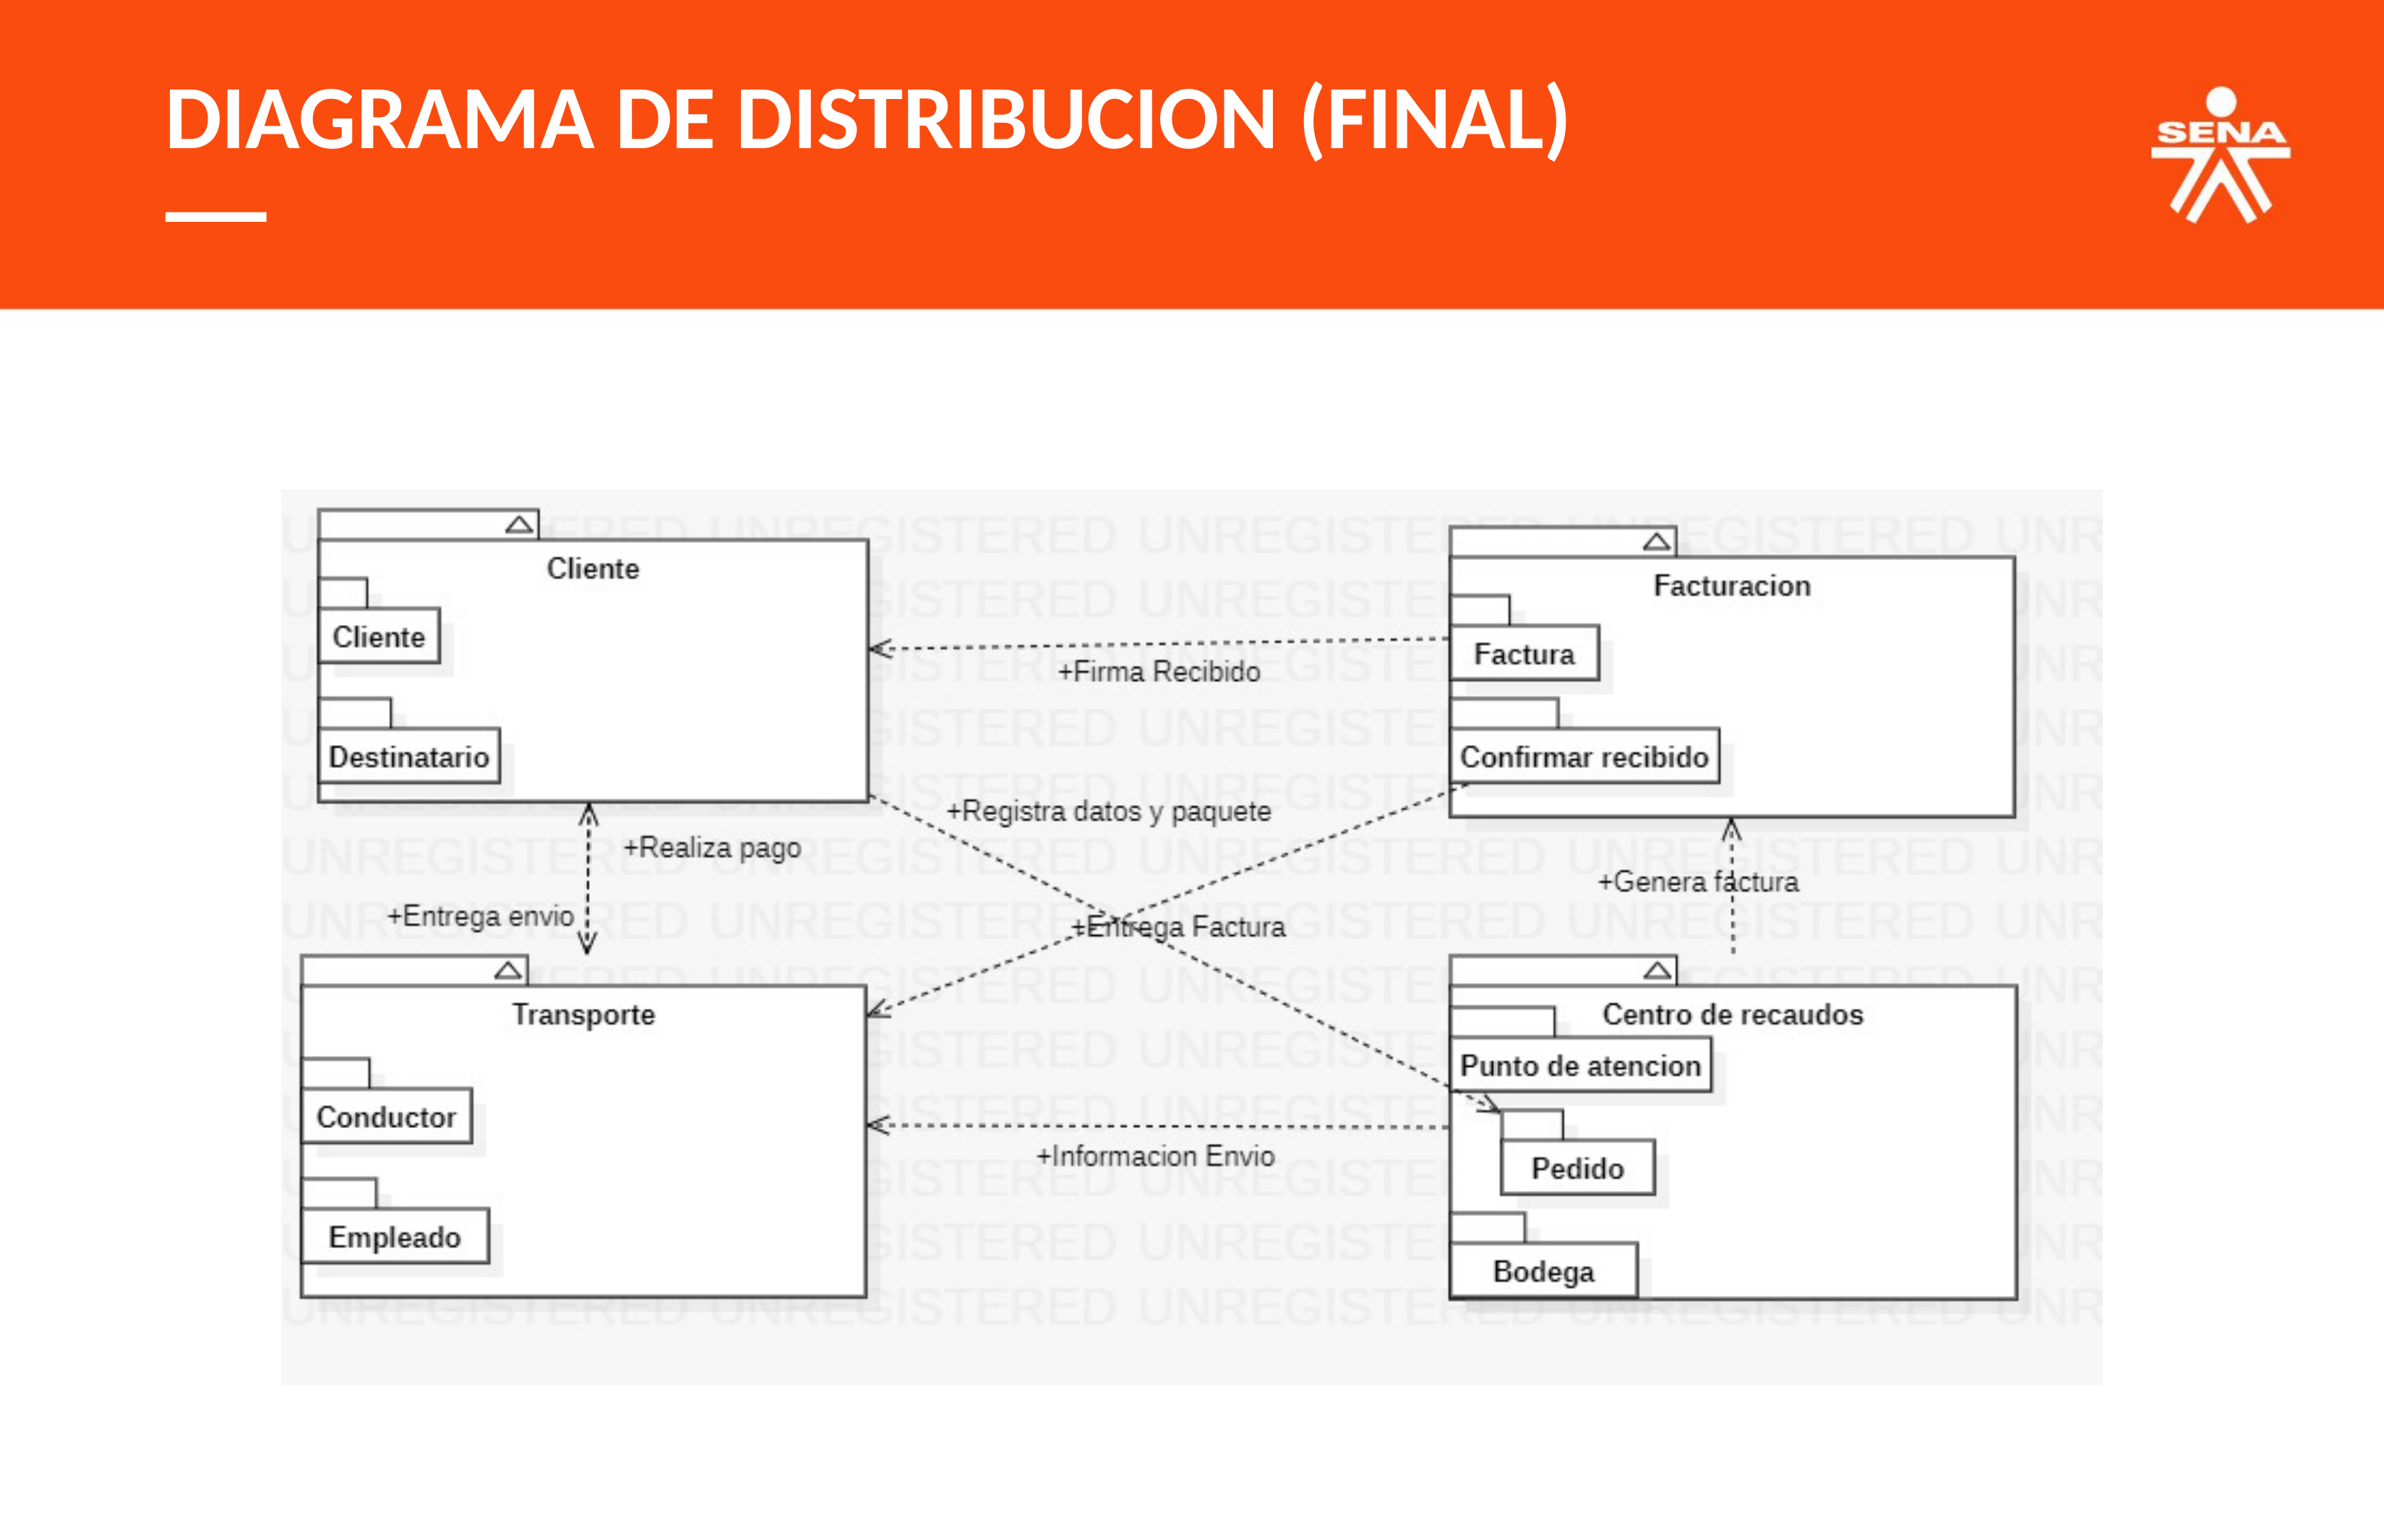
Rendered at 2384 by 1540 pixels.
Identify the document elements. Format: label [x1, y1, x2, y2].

picture [281, 489, 2103, 1385]
picture [0, 0, 2384, 324]
